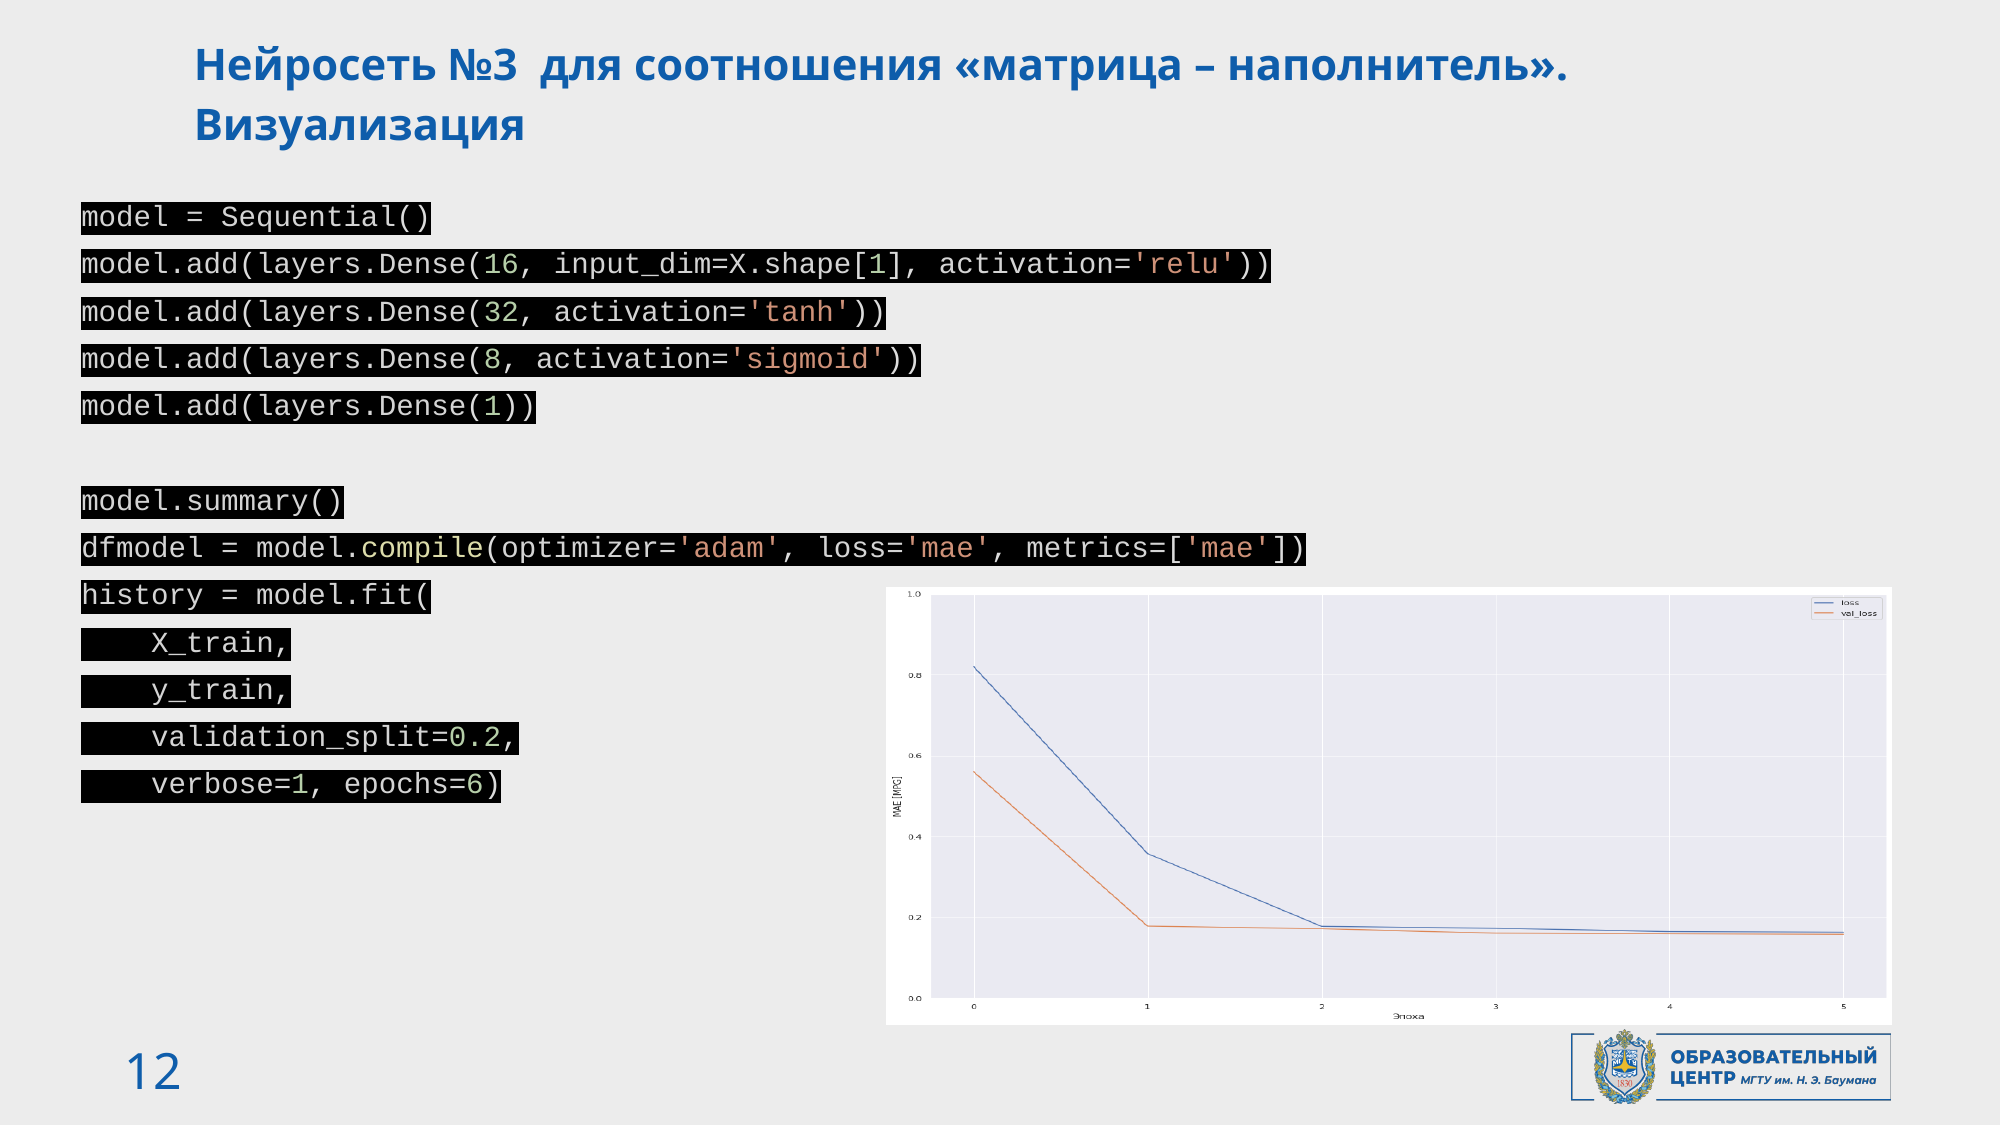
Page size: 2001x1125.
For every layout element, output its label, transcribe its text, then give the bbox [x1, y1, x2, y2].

slide_number ‹#› [109, 1043, 248, 1104]
list model = Sequential() model.add(layers.Dense(16, input_dim=X.shape[1], activation='relu')) model.add(layers.Dense(32, activation='tanh')) model.add(layers.Dense(8, activation='sigmoid')) model.add(layers.Dense(1)) model.summary() dfmodel = model.compile(optimizer='adam', loss='mae', metrics=['mae']) history = model.fit( X_train, y_train, validation_split=0.2, verbose=1, epochs=6) [66, 177, 1929, 1014]
title Нейросеть №3 для соотношения «матрица – наполнитель». Визуализация [66, 21, 1929, 158]
picture [1571, 1029, 1891, 1104]
picture [886, 586, 1892, 1025]
